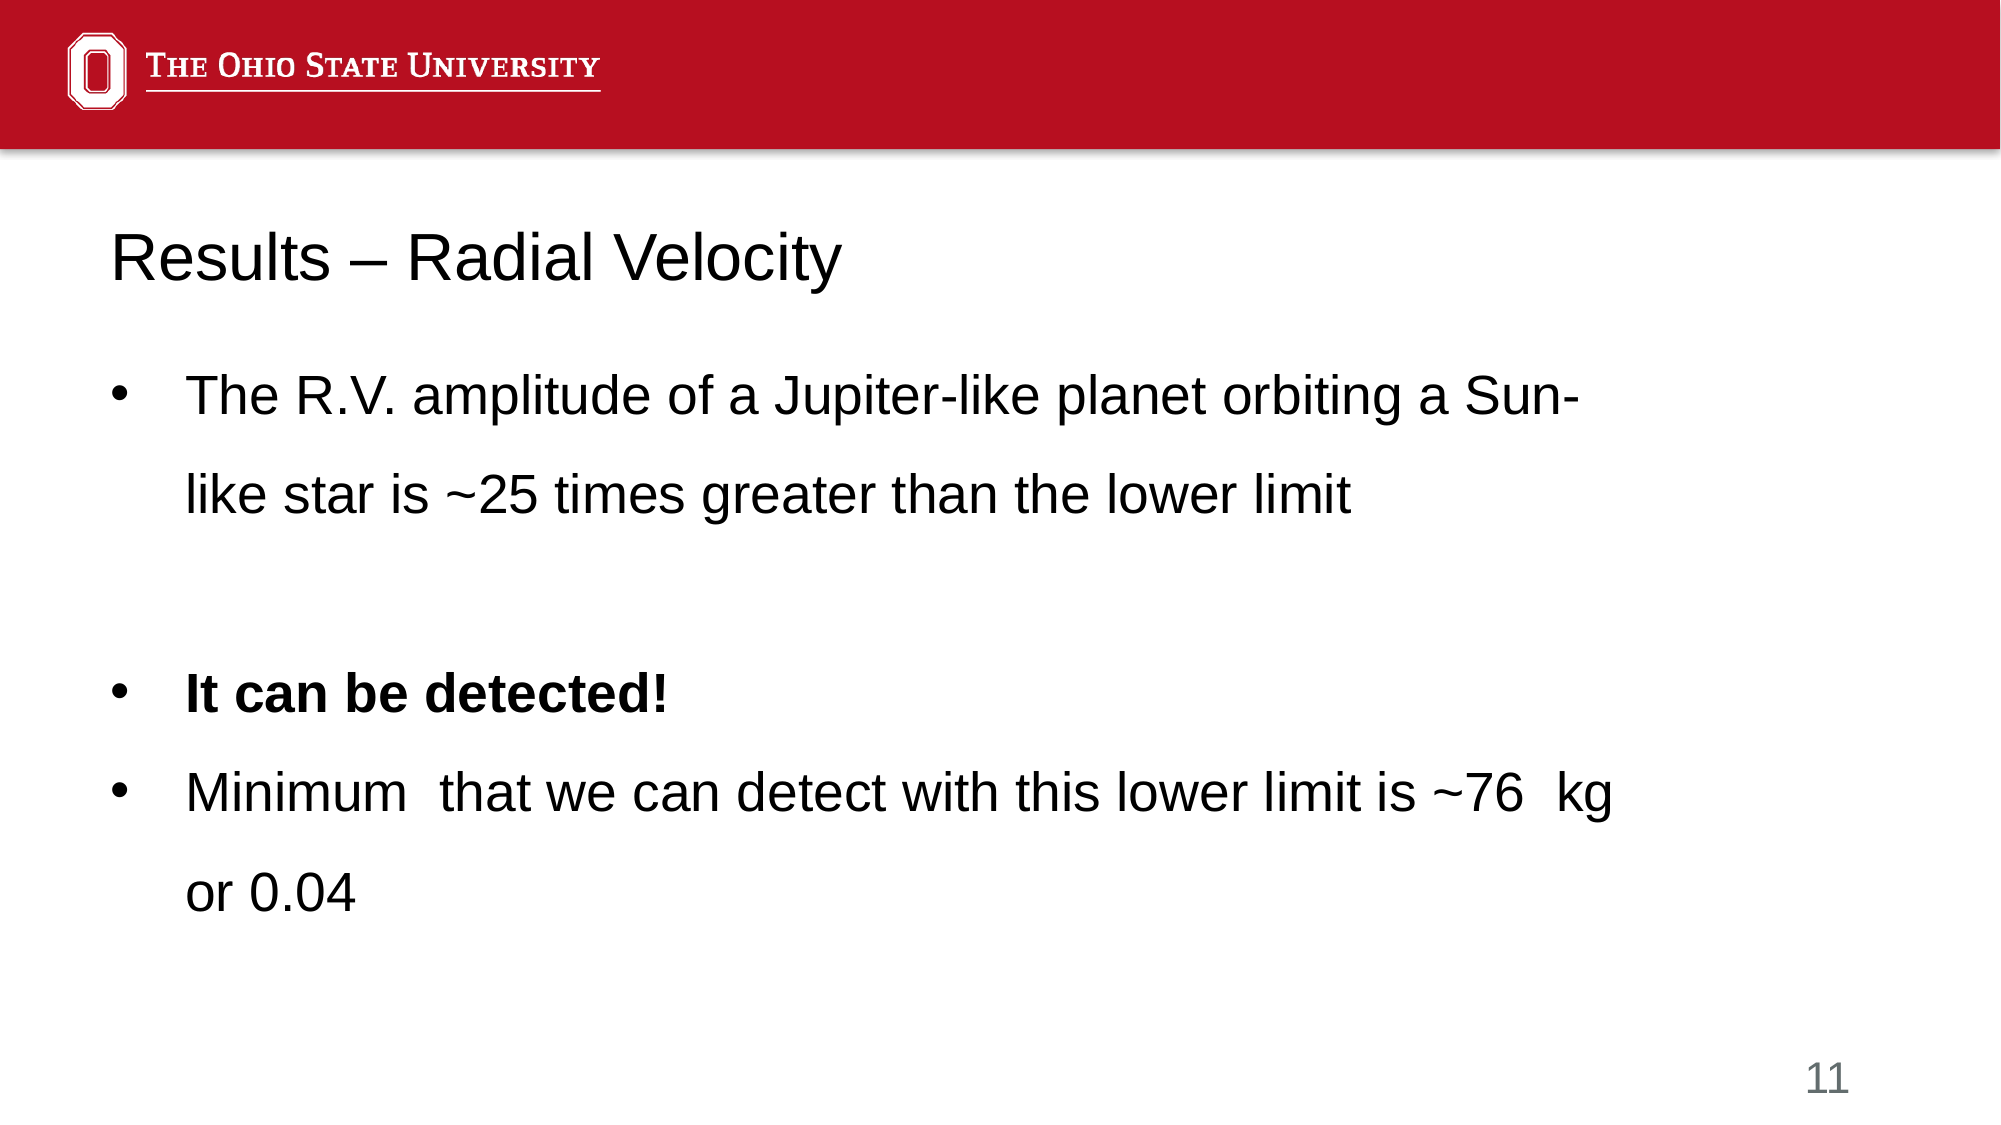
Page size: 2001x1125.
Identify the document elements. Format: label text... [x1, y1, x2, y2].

picture [67, 32, 601, 110]
title Results – Radial Velocity [95, 206, 1093, 395]
